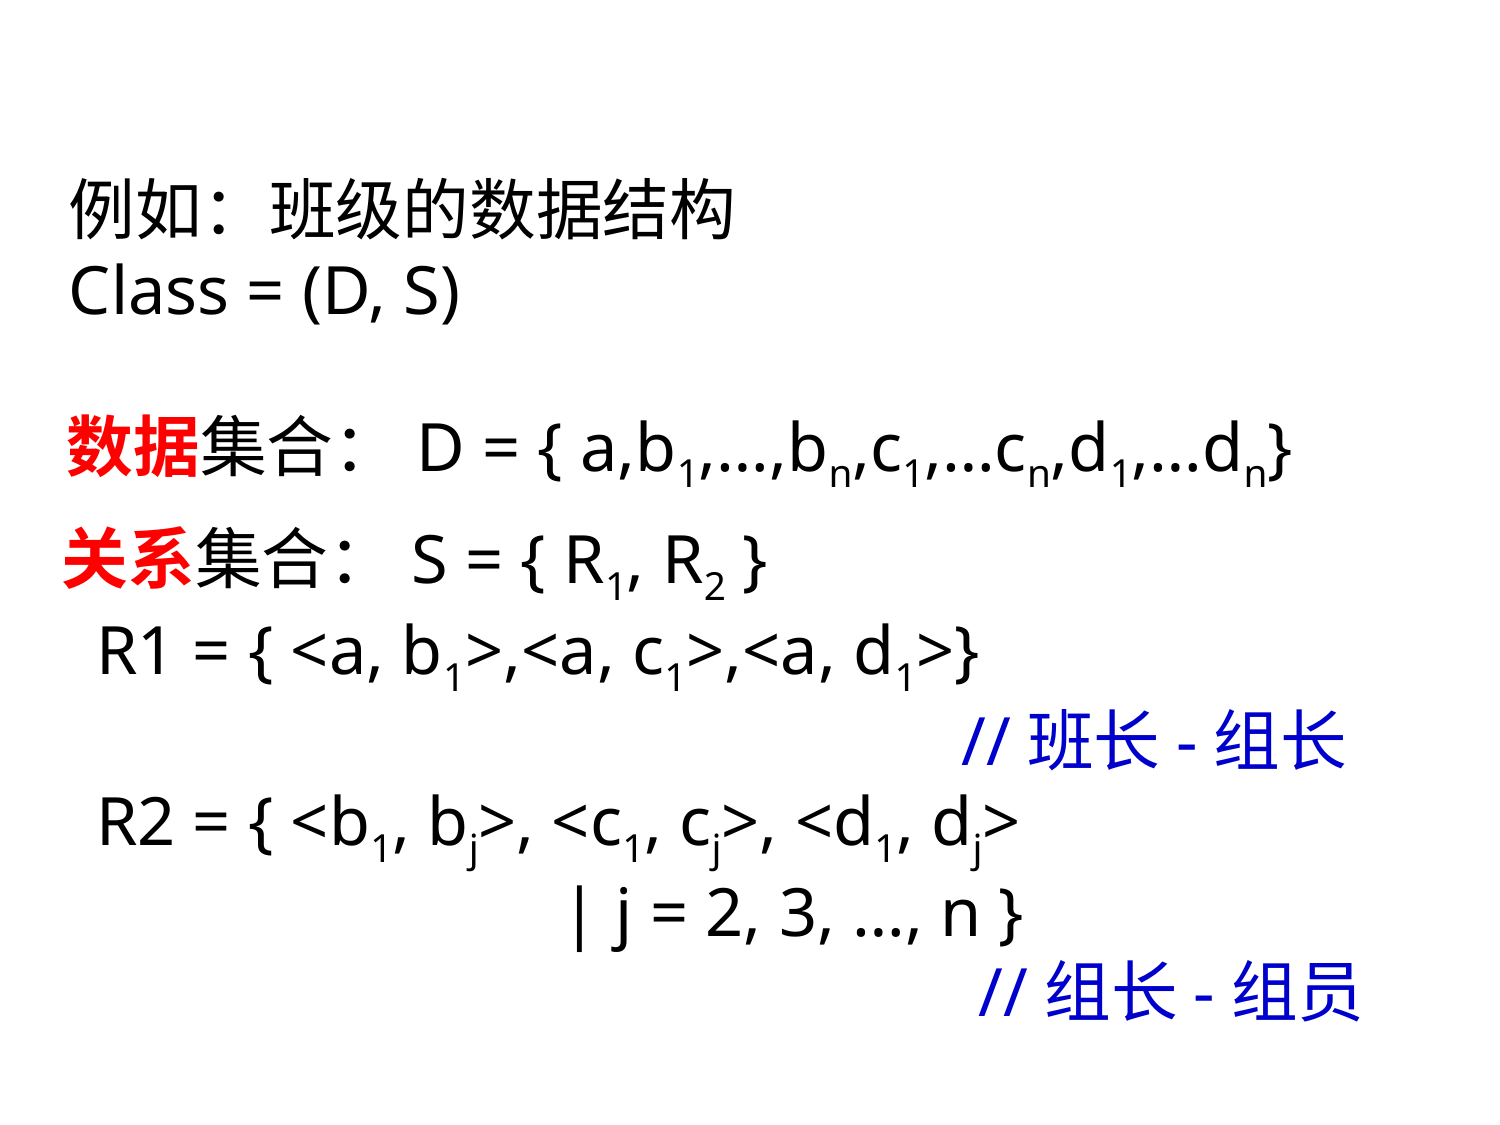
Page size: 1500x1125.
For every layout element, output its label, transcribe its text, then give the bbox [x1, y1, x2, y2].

text_box 例如：班级的数据结构 Class = (D, S) [54, 160, 1405, 336]
text_box 关系集合：S = { R1, R2 } R1 = { <a, b1>,<a, c1>,<a, d1>} //班长-组长 R2 = { <b1, bj>, <c1, cj>, <d1, dj> | j = 2, 3, …, n } //组长-组员 [46, 509, 1500, 1038]
text_box 数据集合：D = { a,b1,…,bn,c1,…cn,d1,…dn} [51, 397, 1500, 503]
